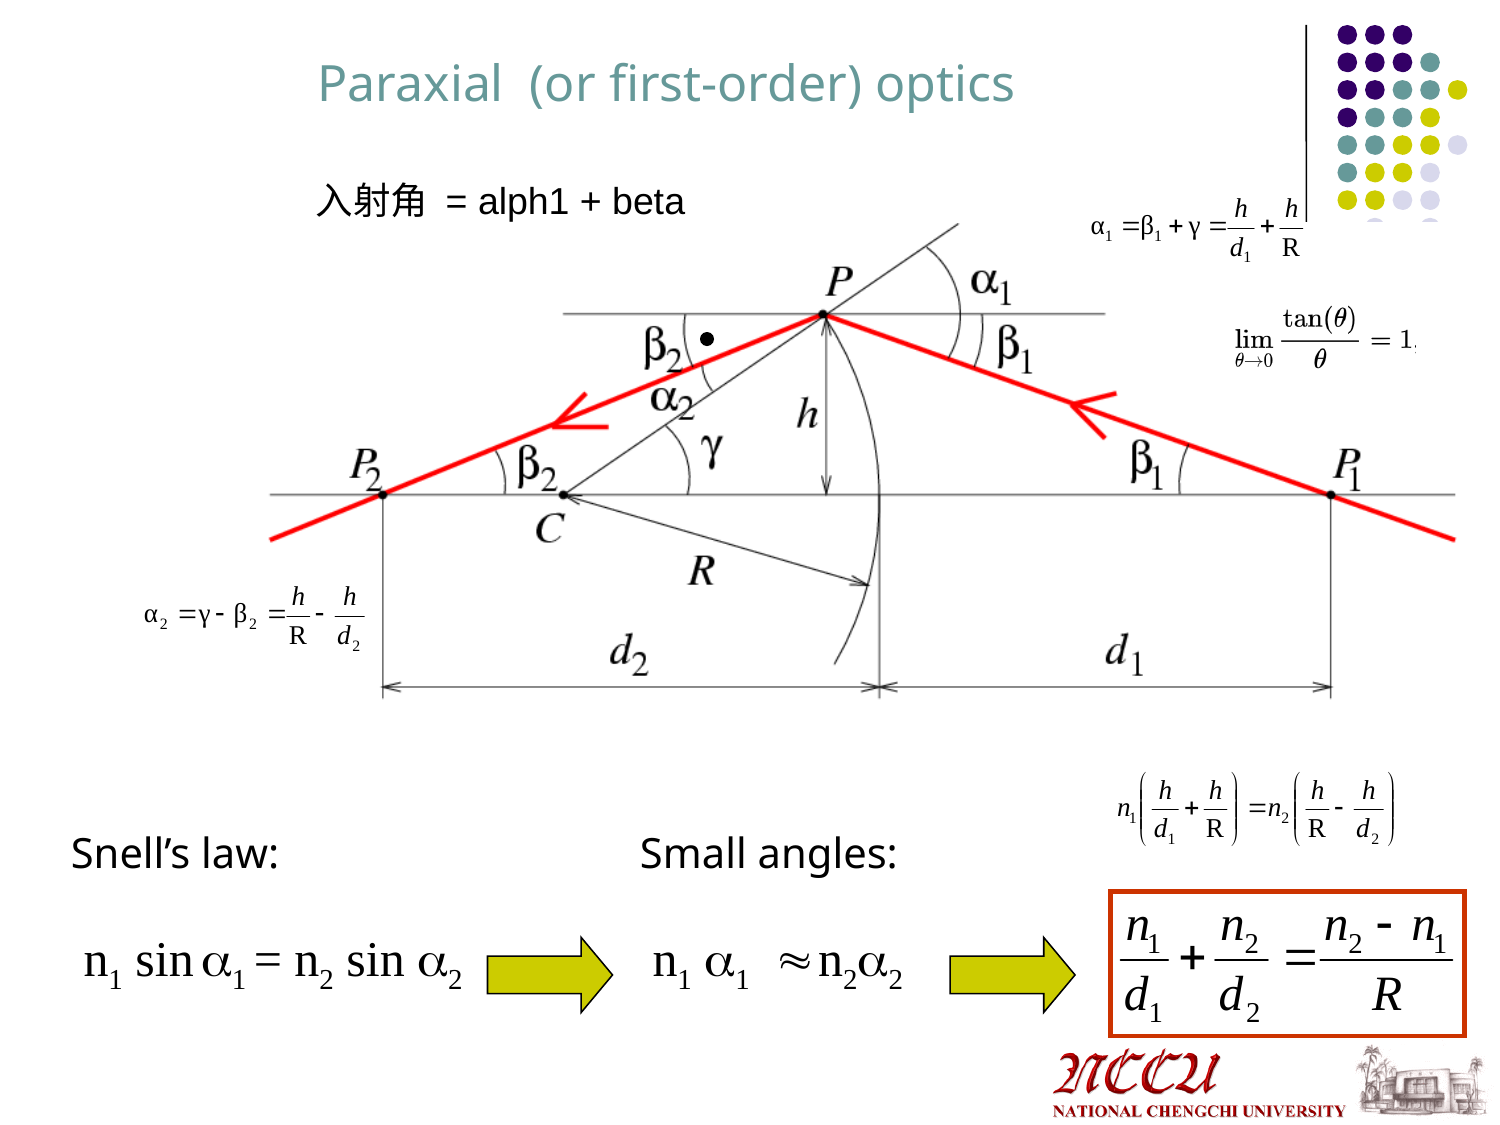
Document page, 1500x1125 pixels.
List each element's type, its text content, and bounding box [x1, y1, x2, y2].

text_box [1112, 893, 1463, 1034]
picture [1041, 1033, 1500, 1125]
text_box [1112, 766, 1403, 854]
text_box Paraxial (or first-order) optics [302, 43, 1031, 119]
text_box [1086, 191, 1310, 270]
text_box [487, 937, 613, 1013]
text_box Small angles: n1 a1  n2a2 [625, 819, 918, 1003]
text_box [140, 579, 370, 658]
text_box [950, 937, 1076, 1013]
text_box Snell’s law: n1 sin a1 = n2 sin a2 [56, 819, 478, 1003]
picture [264, 222, 1463, 702]
text_box 入射角 = alph1 + beta [300, 169, 701, 221]
